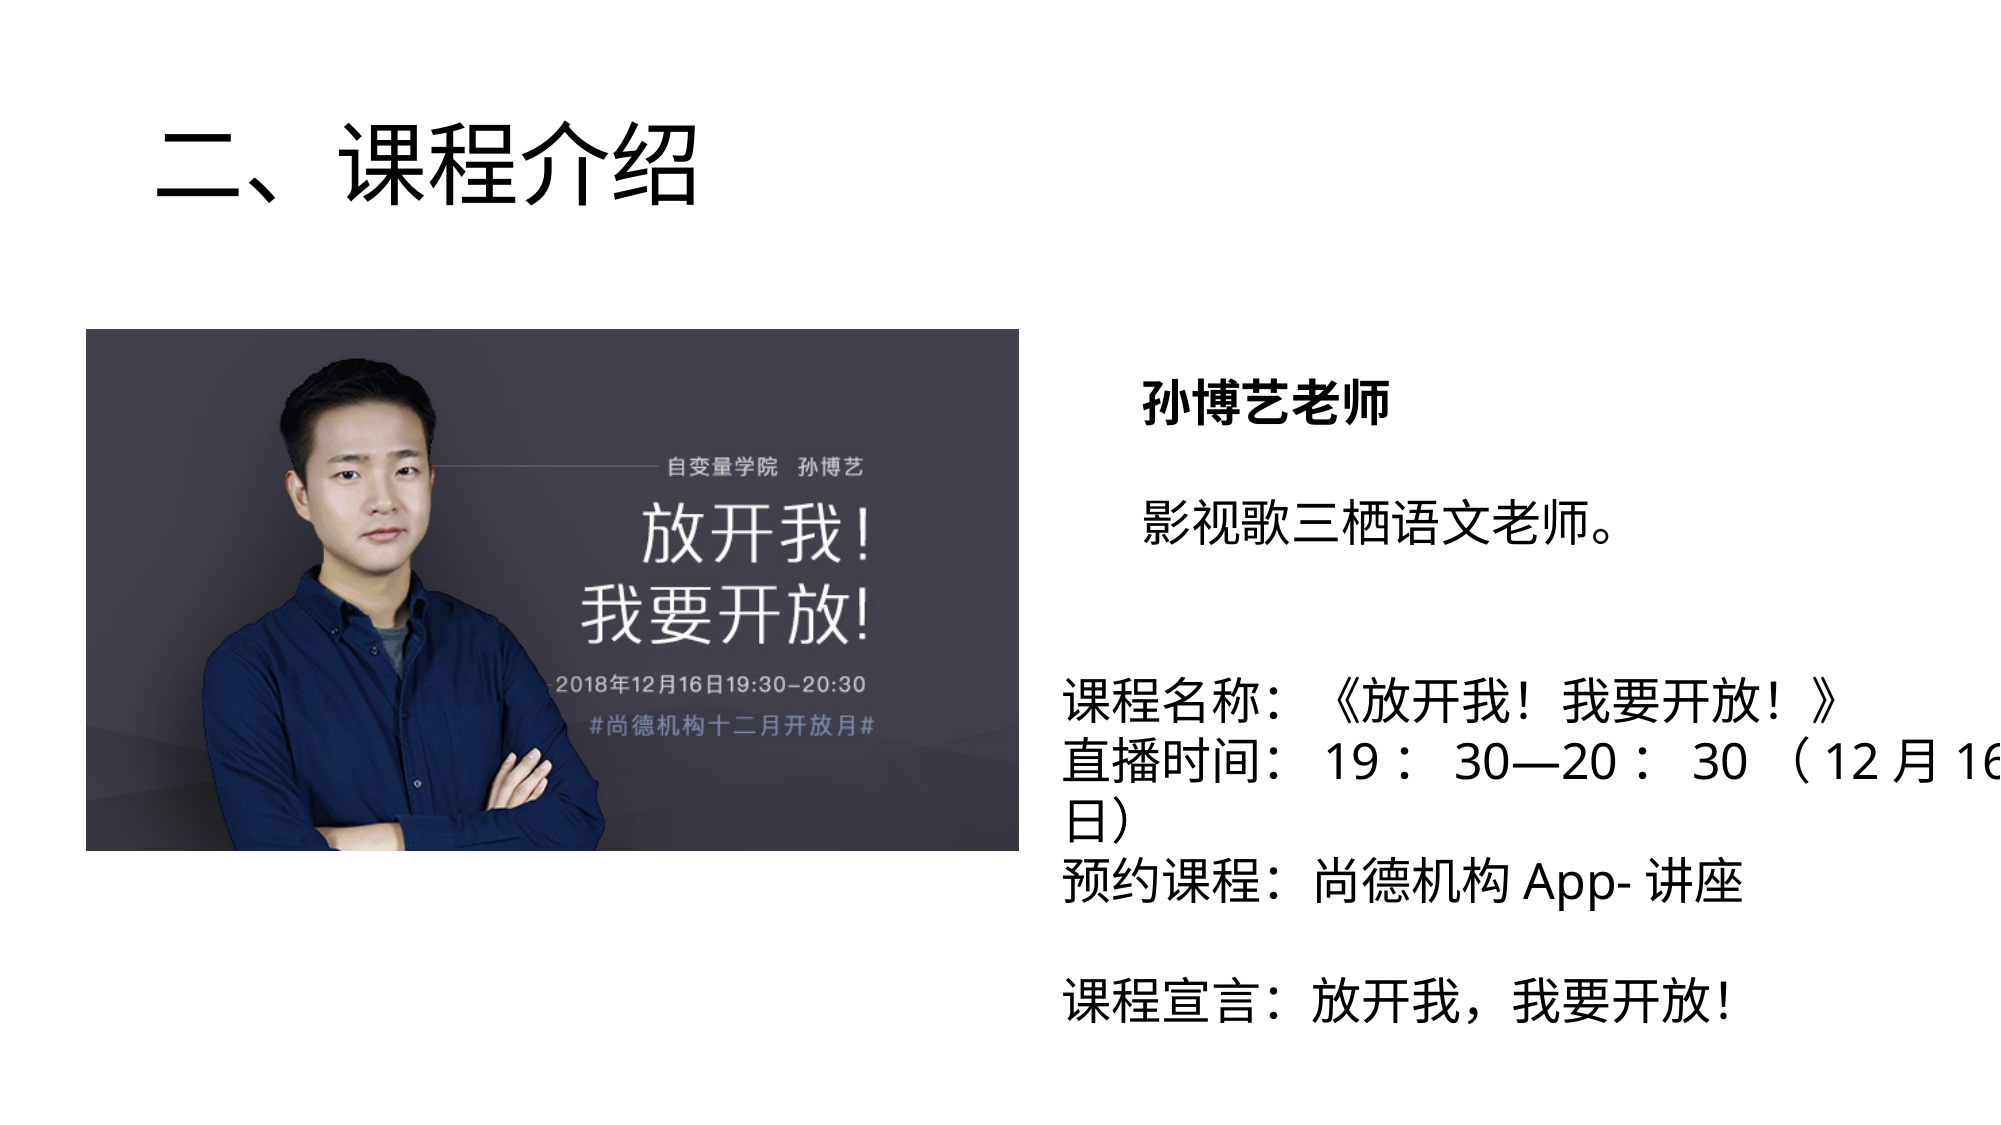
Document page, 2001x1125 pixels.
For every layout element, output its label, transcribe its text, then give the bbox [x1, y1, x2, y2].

picture [86, 329, 1019, 851]
text_box 课程名称：《放开我！我要开放！》 直播时间：19：30—20：30（12月16日） 预约课程：尚德机构App-讲座 课程宣言：放开我，我要开放！ [1046, 661, 2000, 1037]
text_box 孙博艺老师 影视歌三栖语文老师。 [1126, 363, 1811, 559]
title 二、课程介绍 [137, 59, 1863, 278]
